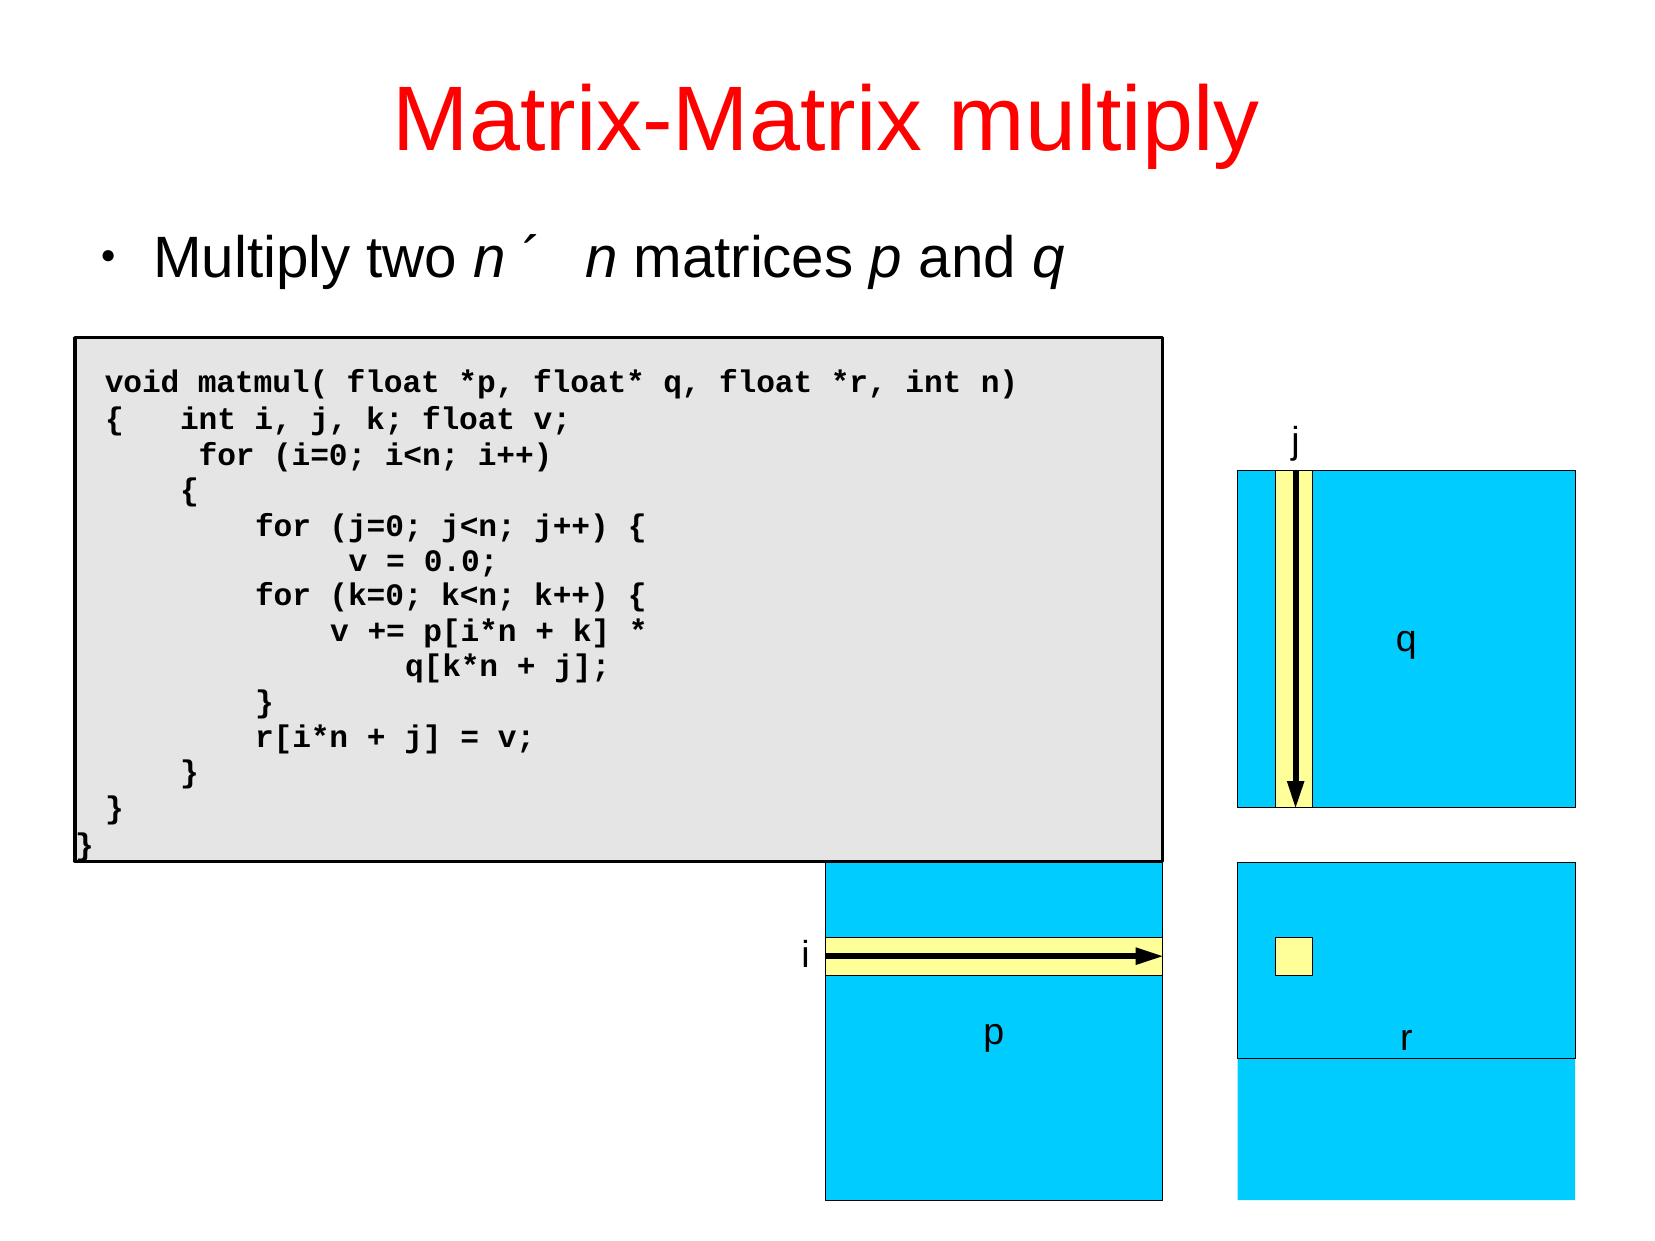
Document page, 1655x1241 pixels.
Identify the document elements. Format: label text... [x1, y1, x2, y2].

text_box [825, 862, 1163, 937]
text_box [825, 957, 1163, 976]
text_box [1237, 862, 1576, 1201]
text_box [1275, 470, 1295, 808]
text_box r [1237, 862, 1575, 1059]
title Matrix-Matrix multiply [390, 56, 1262, 266]
text_box void matmul( float *p, float* q, float *r, int n) { int i, j, k; float v; for (i=0; i<n; i++) { for (j=0; j<n; j++) { v = 0.0; for (k=0; k<n; k++) { v += p[i*n + k] * q[k*n + j]; } r[i*n + j] = v; } } } [75, 337, 1163, 862]
text_box [825, 976, 1163, 1201]
text_box Multiply two n ´ n matrices p and q [151, 217, 1069, 290]
text_box [825, 937, 1163, 956]
text_box ● [98, 235, 124, 270]
text_box q [1395, 612, 1419, 660]
text_box [1313, 470, 1576, 808]
text_box p [983, 1004, 1007, 1052]
text_box j [1289, 414, 1302, 462]
text_box [1237, 470, 1275, 808]
text_box [1135, 947, 1163, 966]
text_box [1296, 470, 1313, 808]
text_box [1275, 937, 1313, 976]
text_box [1286, 781, 1305, 808]
text_box i [799, 928, 812, 976]
